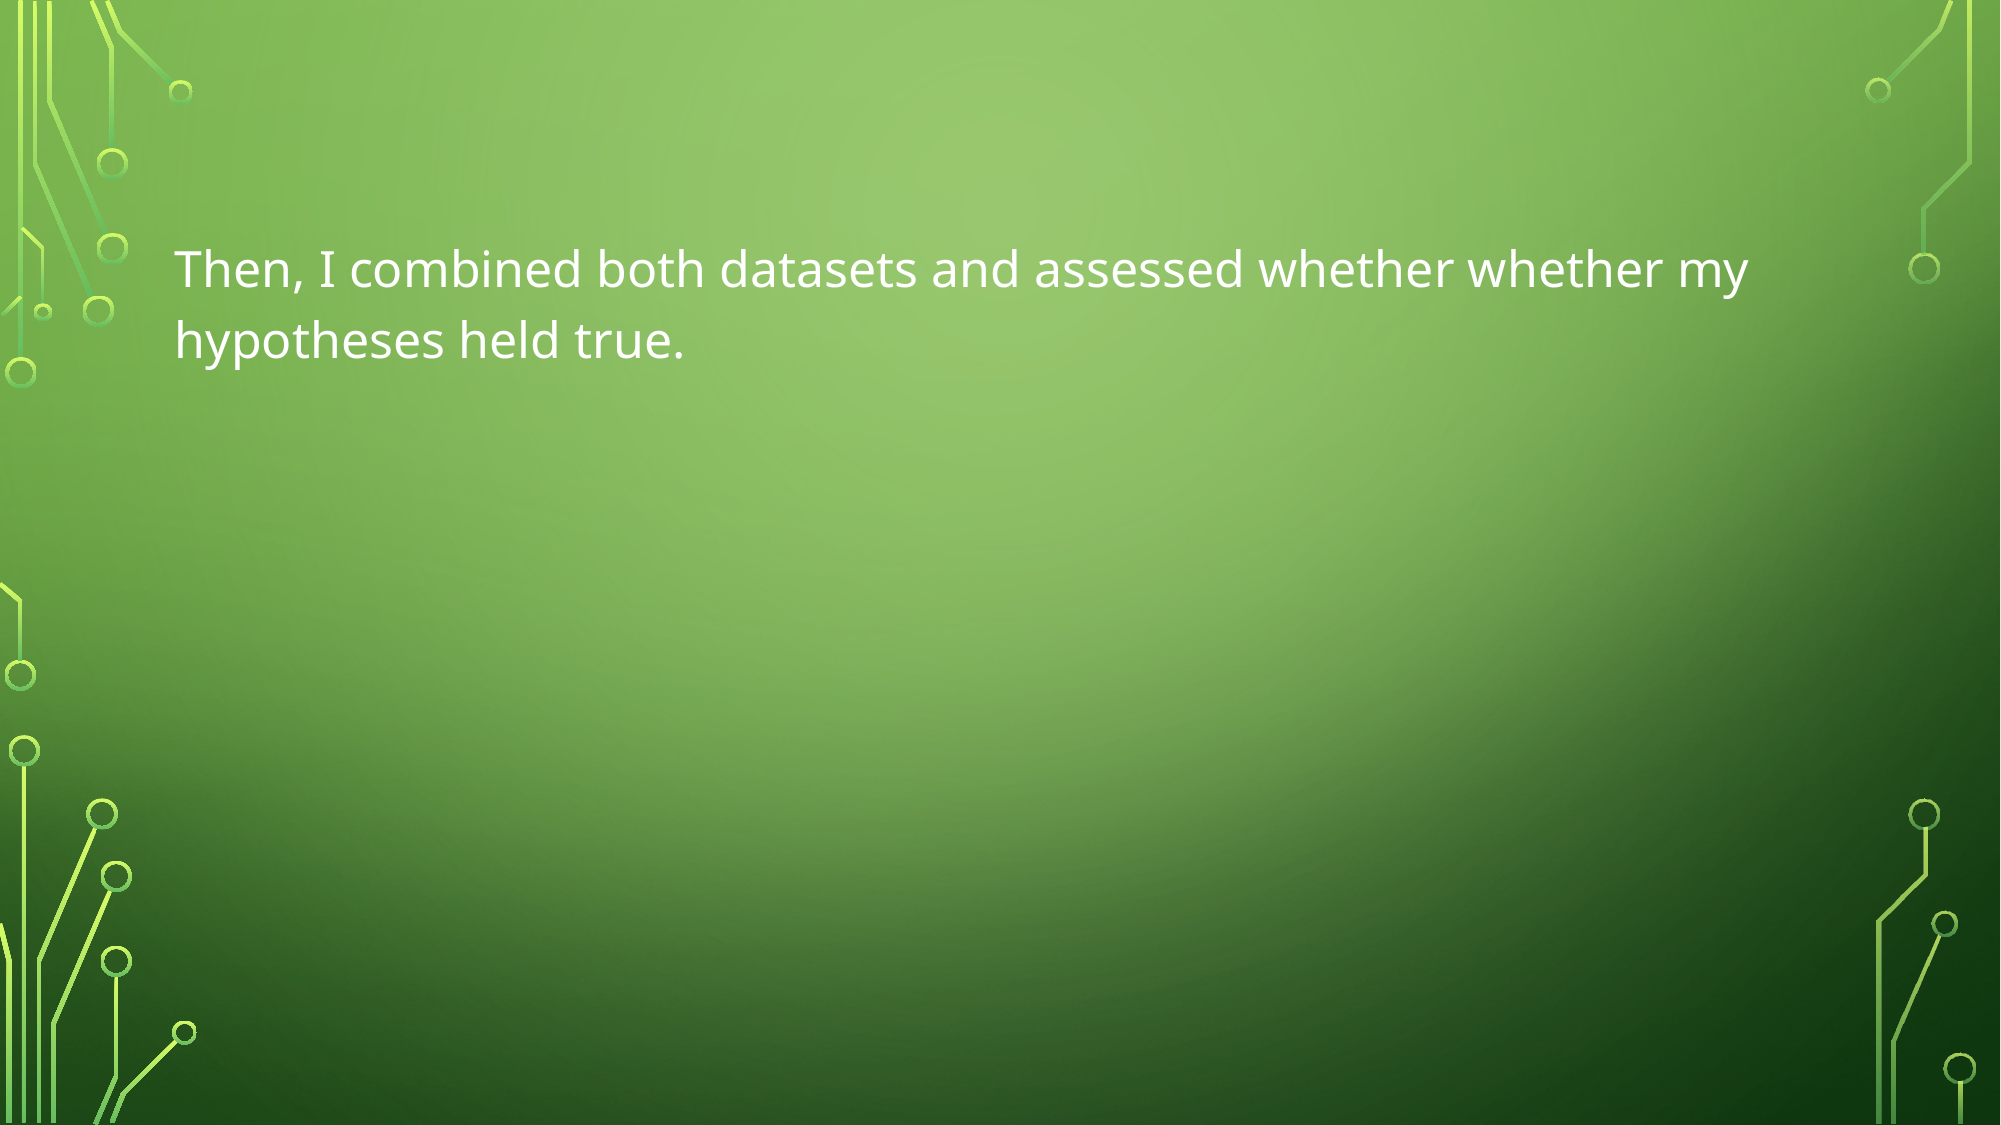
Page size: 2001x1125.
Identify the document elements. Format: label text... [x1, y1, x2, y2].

list Then, I combined both datasets and assessed whether whether my hypotheses held true. [159, 217, 1785, 799]
